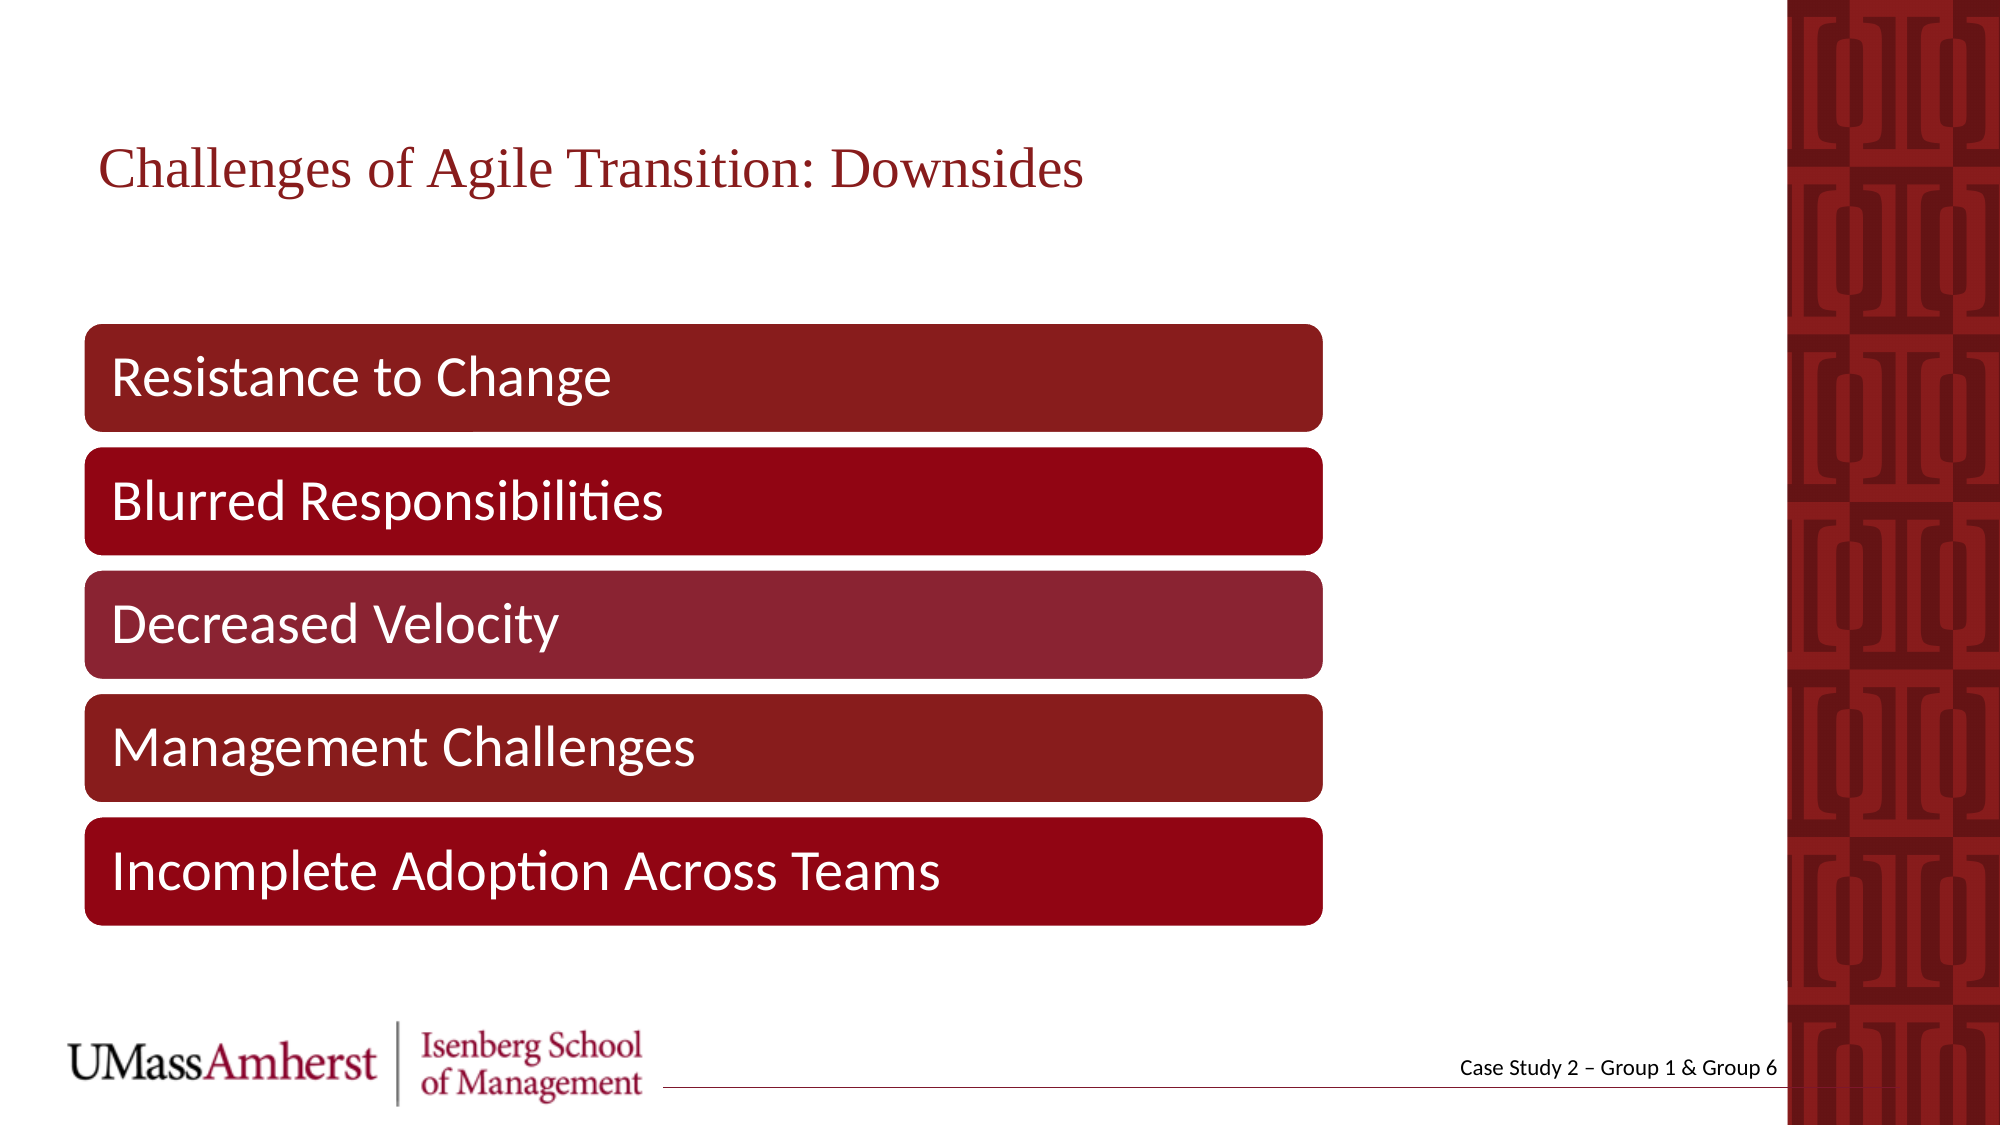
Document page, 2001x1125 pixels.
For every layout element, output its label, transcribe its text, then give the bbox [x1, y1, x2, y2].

picture [55, 1012, 652, 1118]
picture [1787, 0, 2000, 1125]
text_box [83, 318, 1324, 932]
list Challenges of Agile Transition: Downsides [83, 130, 1113, 222]
